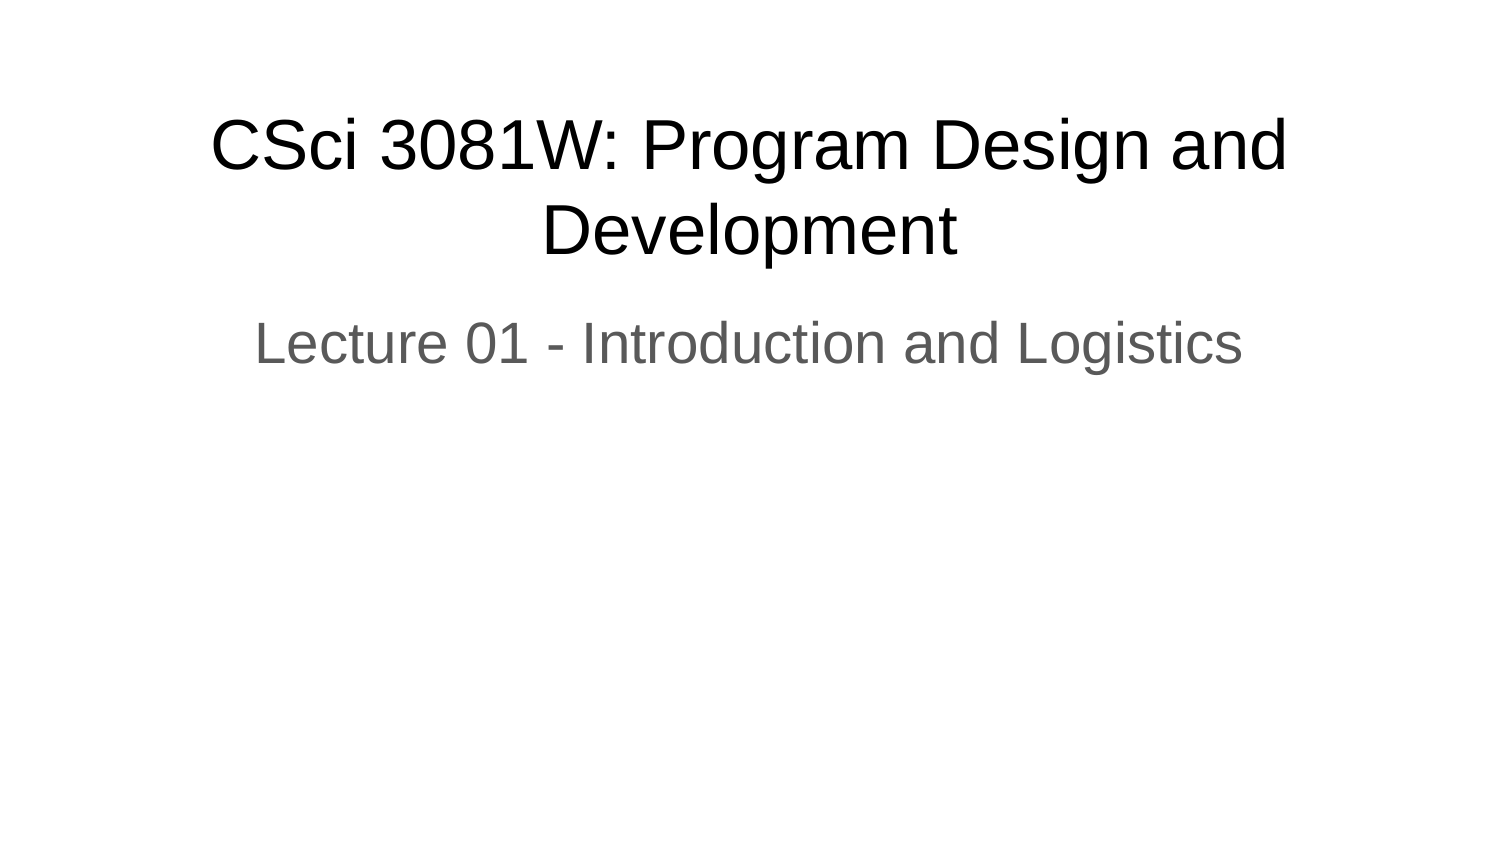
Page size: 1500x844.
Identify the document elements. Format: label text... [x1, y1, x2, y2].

subtitle Lecture 01 - Introduction and Logistics [51, 289, 1449, 420]
title CSci 3081W: Program Design and Development [51, 69, 1449, 284]
